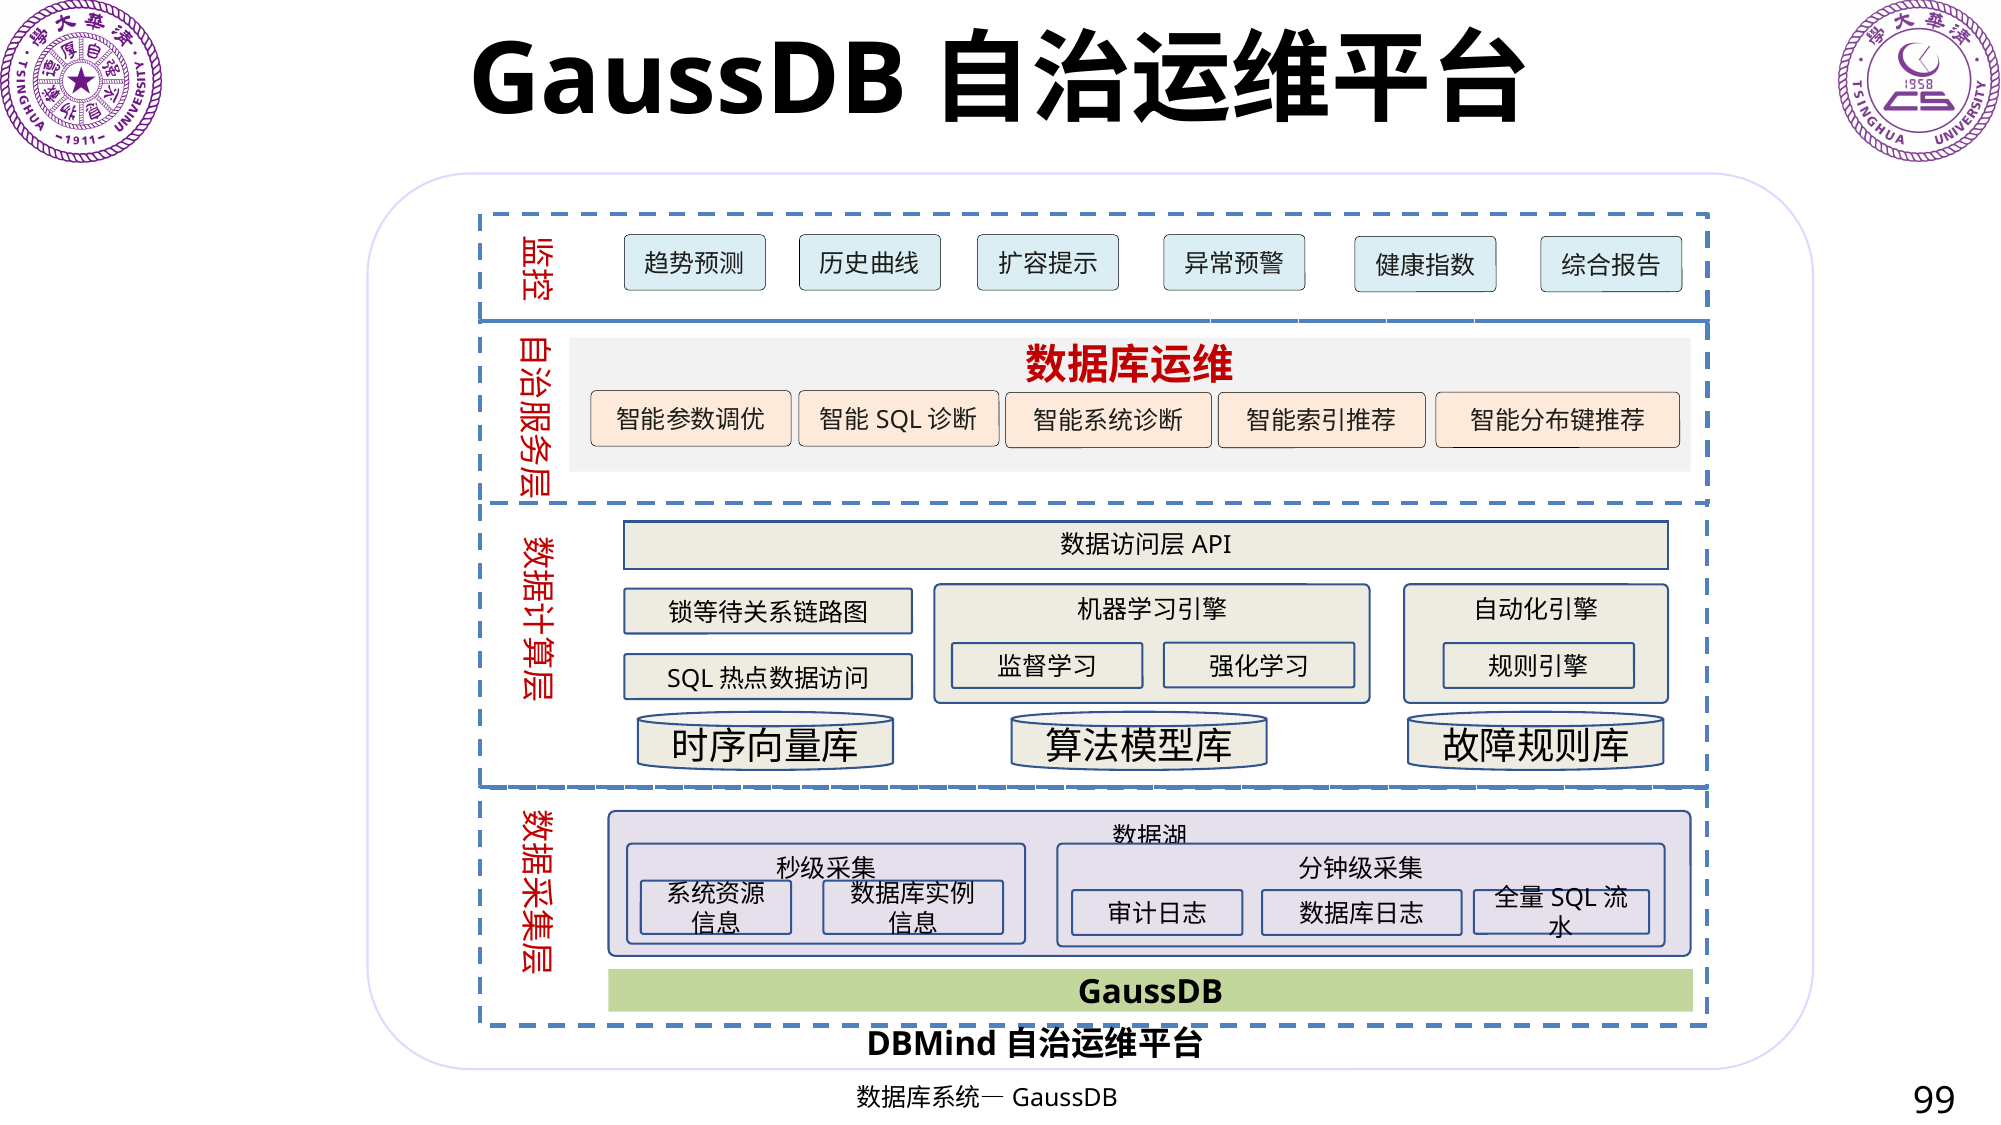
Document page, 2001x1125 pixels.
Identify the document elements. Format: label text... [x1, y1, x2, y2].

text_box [440, 196, 1748, 1041]
slide_number 99 [1898, 1069, 2000, 1125]
title GaussDB自治运维平台 [172, 17, 1828, 130]
picture [1838, 0, 2000, 162]
picture [0, 0, 162, 163]
text_box DBMind自治运维平台 [815, 1050, 1256, 1059]
footer 数据库系统—GaussDB [670, 1073, 1304, 1125]
text_box [367, 173, 1814, 1070]
